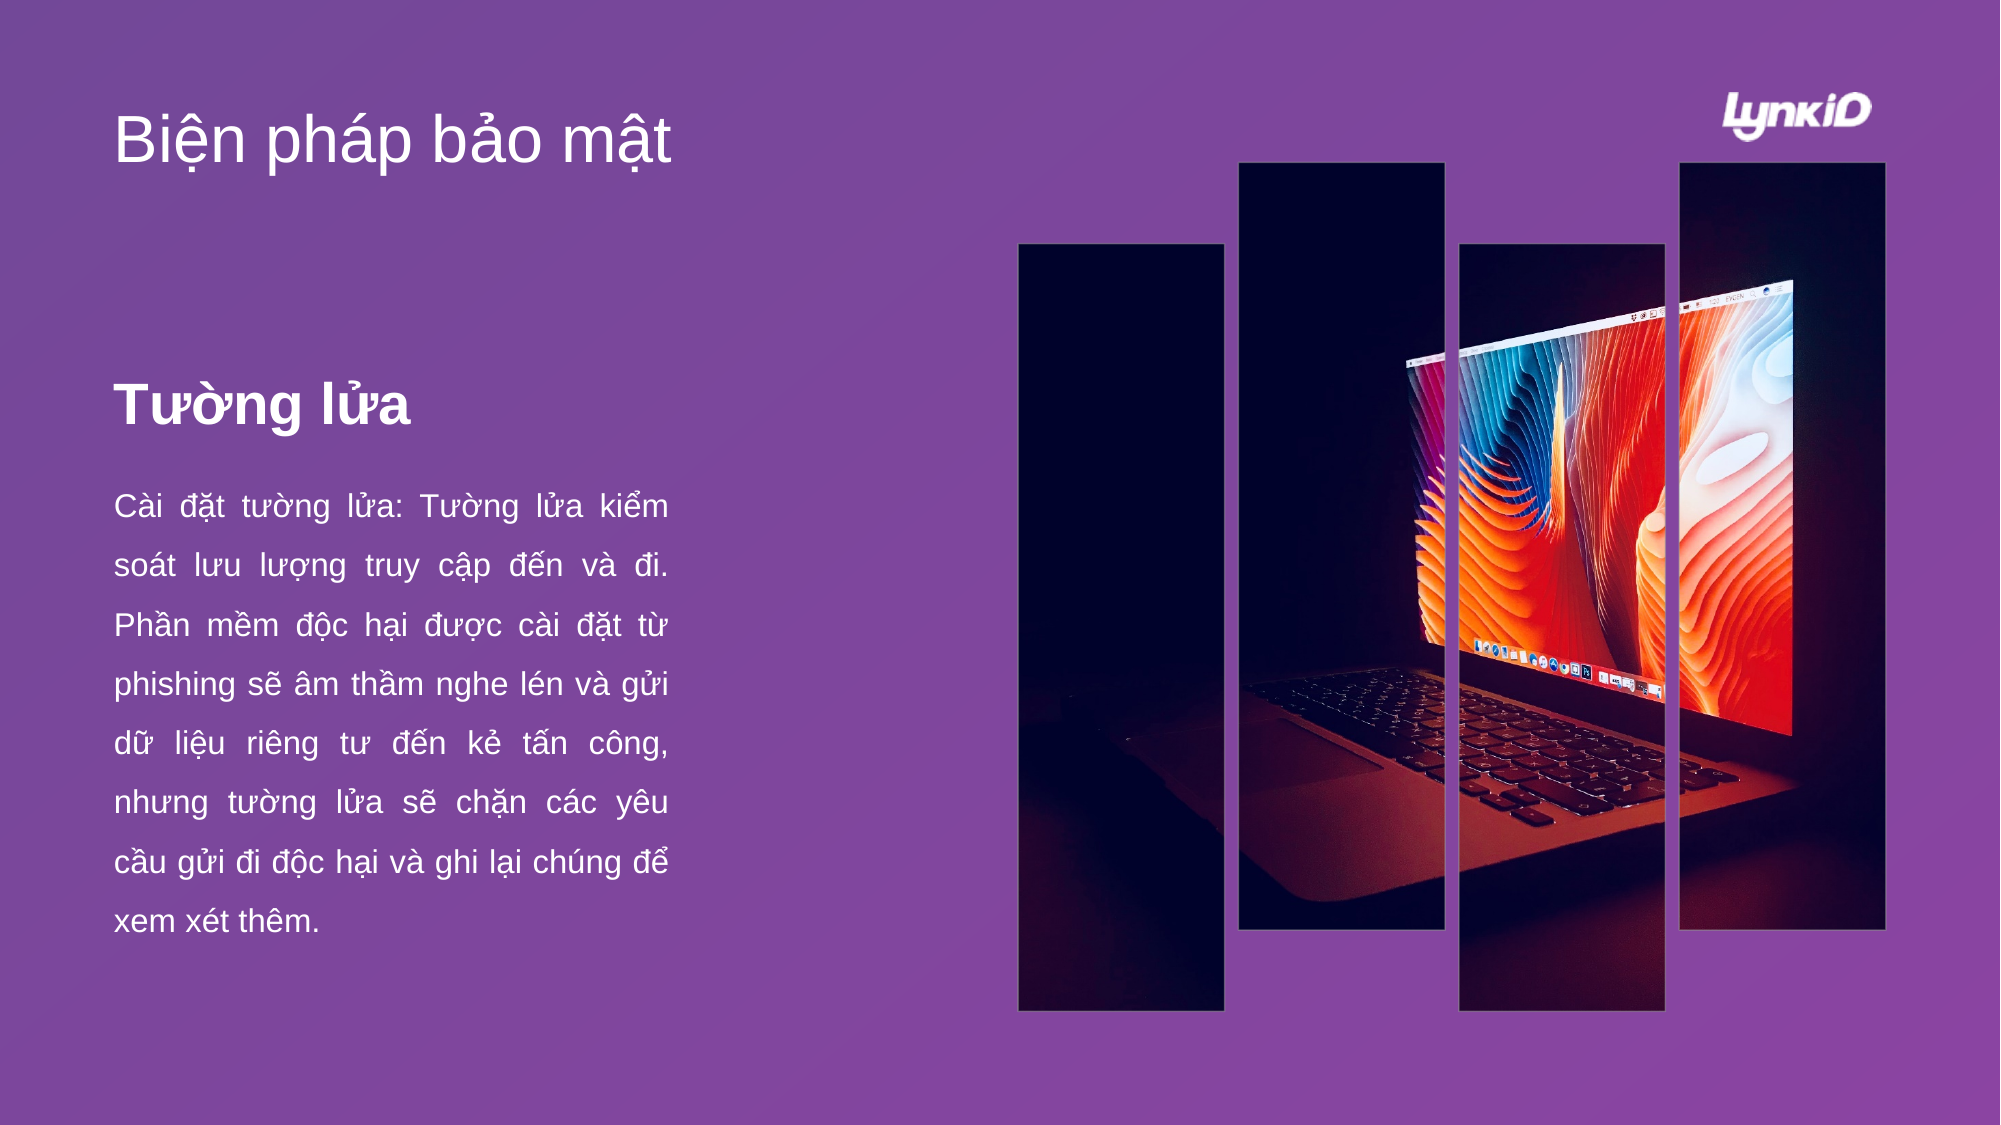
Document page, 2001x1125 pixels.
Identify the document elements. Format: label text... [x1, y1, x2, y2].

text_box Tường lửa [113, 276, 670, 437]
text_box Cài đặt tường lửa: Tường lửa kiểm soát lưu lượng truy cập đến và đi. Phần mềm độc hại được cài đặt từ phishing sẽ âm thầm nghe lén và gửi dữ liệu riêng tư đến kẻ tấn công, nhưng tường lửa sẽ chặn các yêu cầu gửi đi độc hại và ghi lại chúng để xem xét thêm. [113, 465, 670, 940]
picture [1722, 92, 1872, 142]
picture [1017, 162, 1886, 1012]
title Biện pháp bảo mật [113, 59, 1200, 178]
